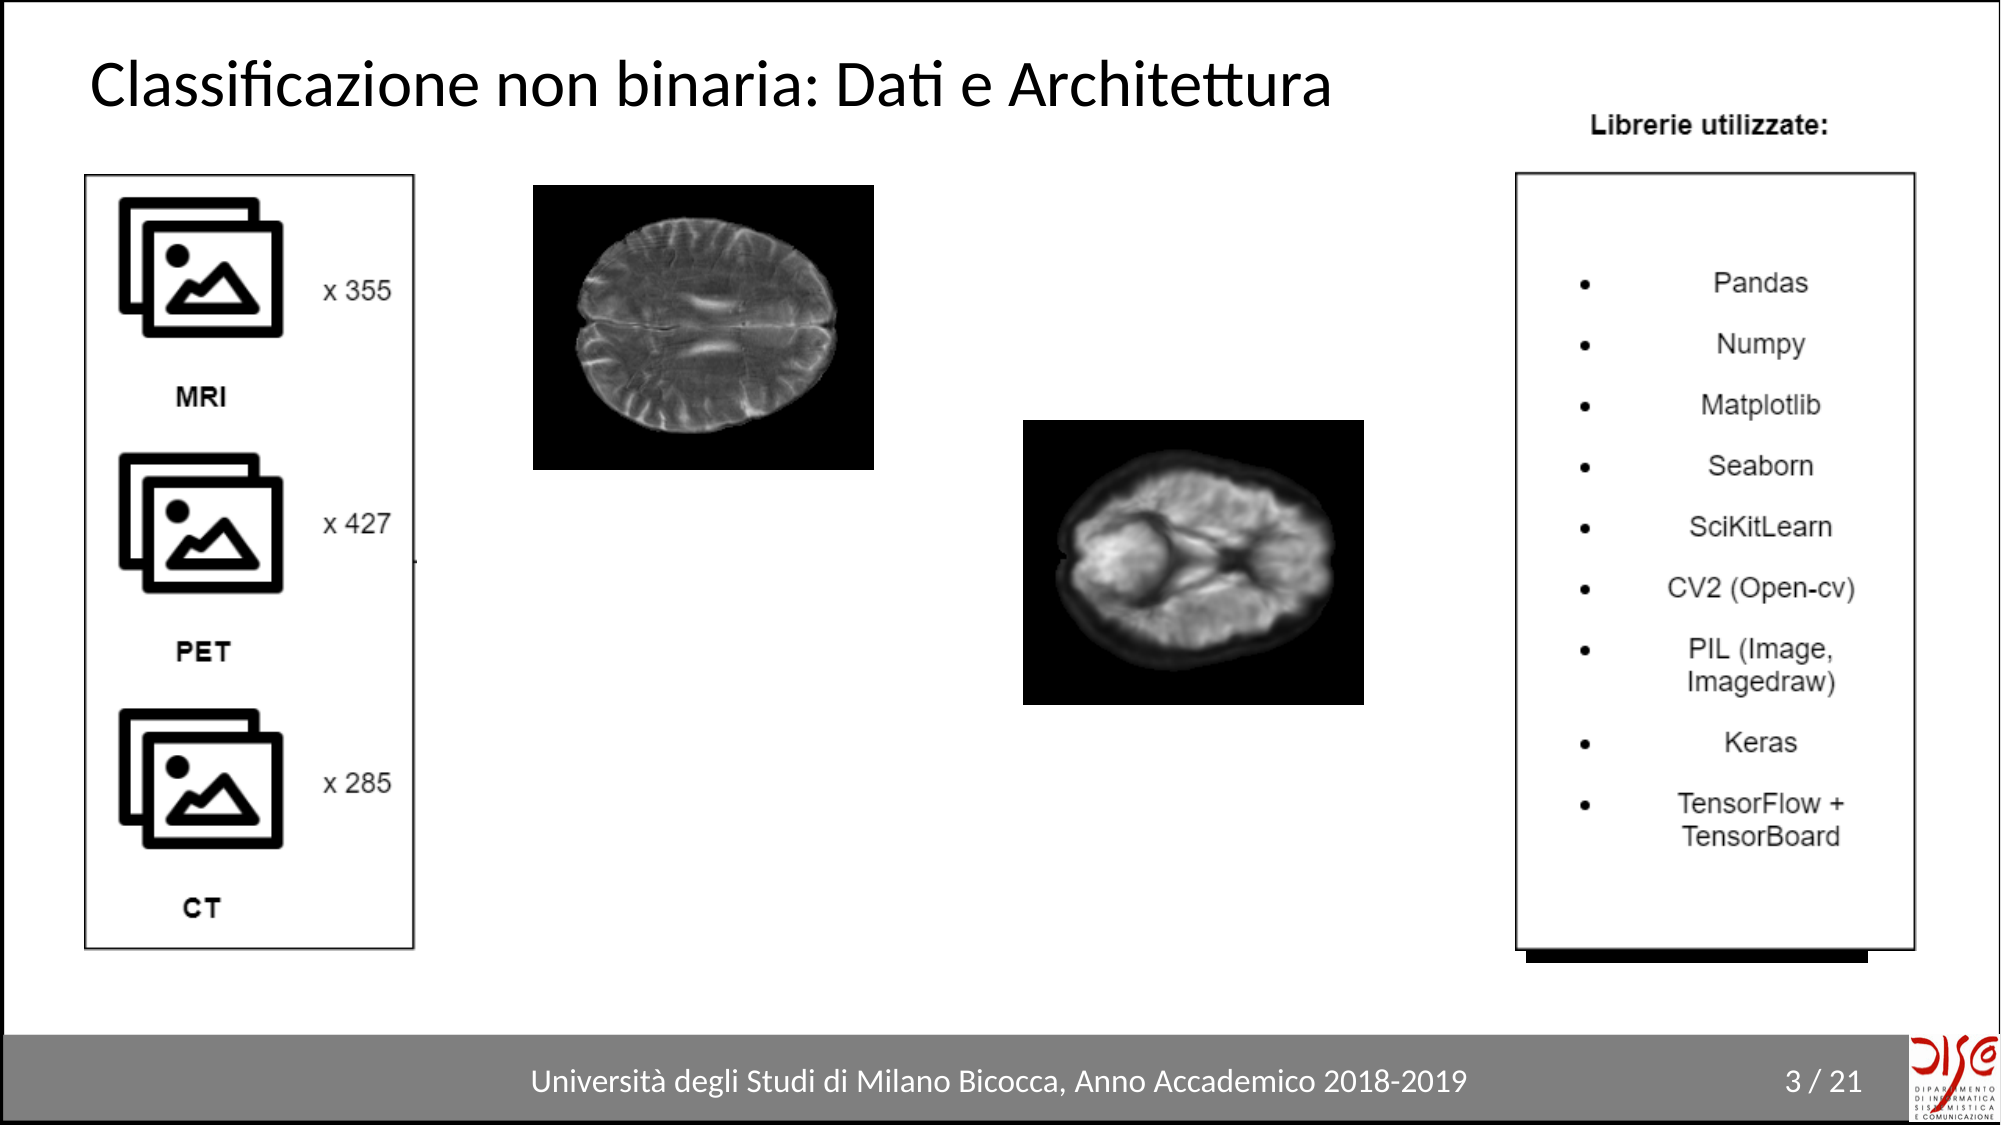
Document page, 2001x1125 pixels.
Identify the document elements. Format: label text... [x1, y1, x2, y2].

picture [0, 0, 2001, 1125]
text_box Università degli Studi di Milano Bicocca, Anno Accademico 2018-2019 [515, 1051, 1484, 1107]
text_box 3 / 21 [1769, 1051, 1878, 1107]
text_box [417, 173, 1490, 952]
text_box Classificazione non binaria: Dati e Architettura [75, 32, 1350, 127]
